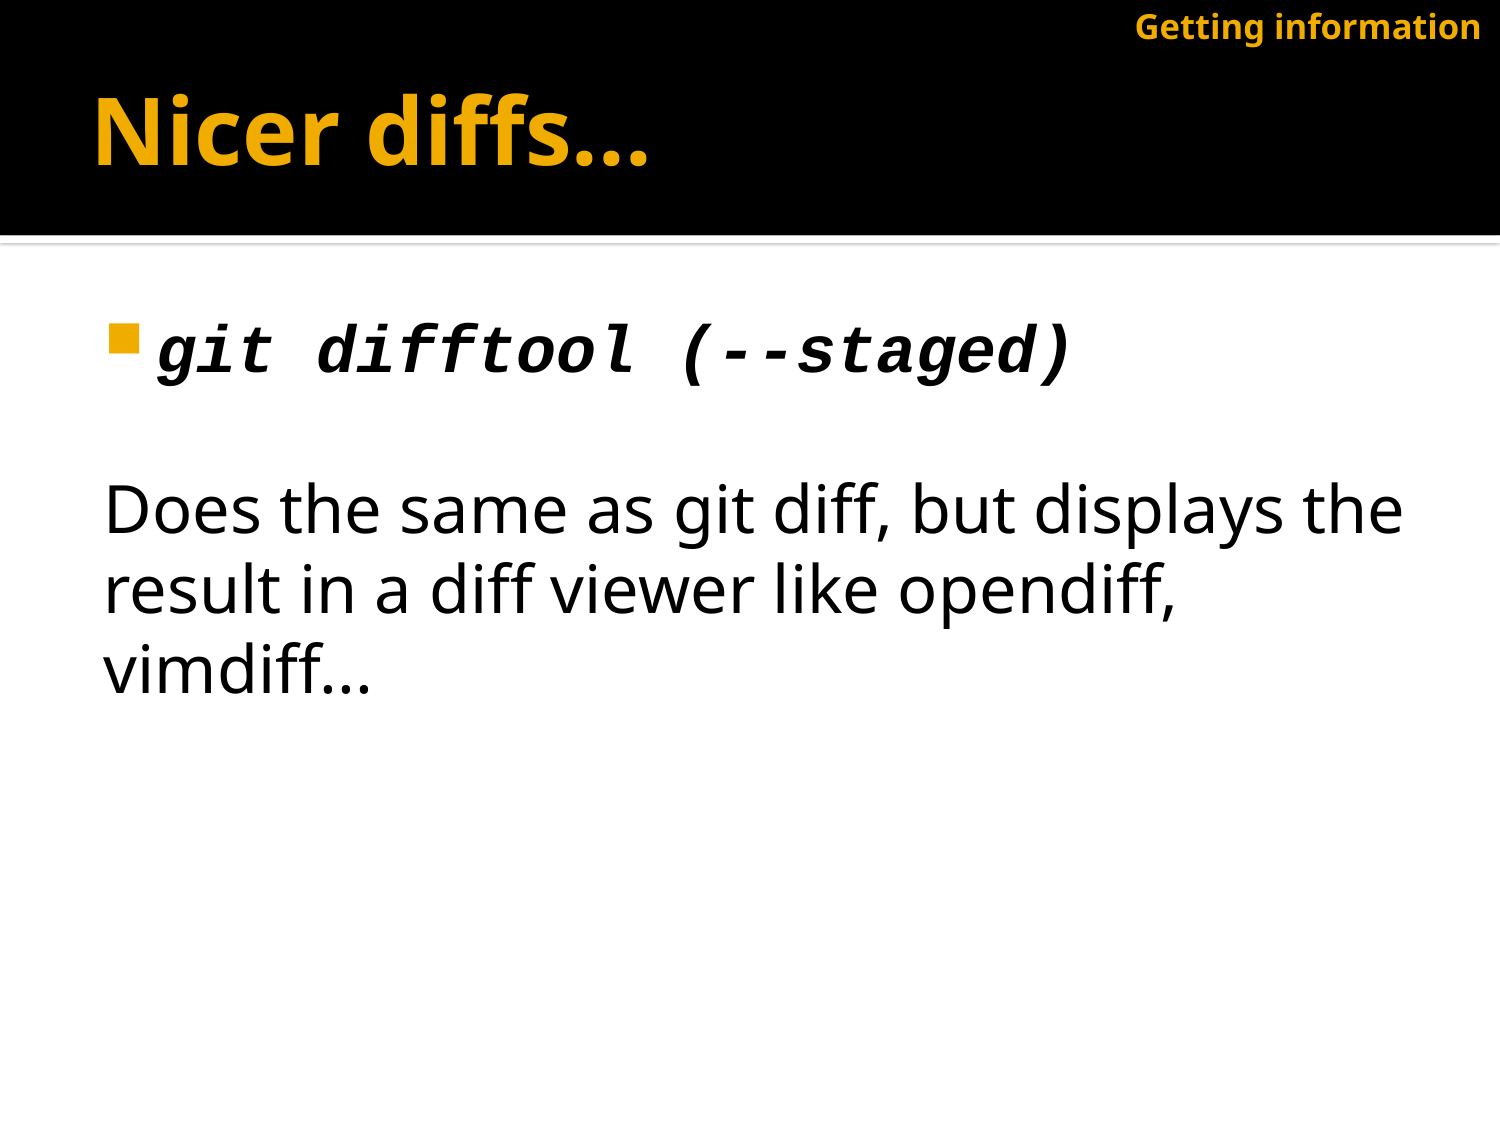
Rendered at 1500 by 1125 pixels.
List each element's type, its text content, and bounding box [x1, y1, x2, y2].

list git difftool (--staged) Does the same as git diff, but displays the result in a diff viewer like opendiff, vimdiff... [75, 291, 1425, 1050]
text_box Getting information [1095, 0, 1490, 59]
title Nicer diffs... [75, 25, 1425, 231]
